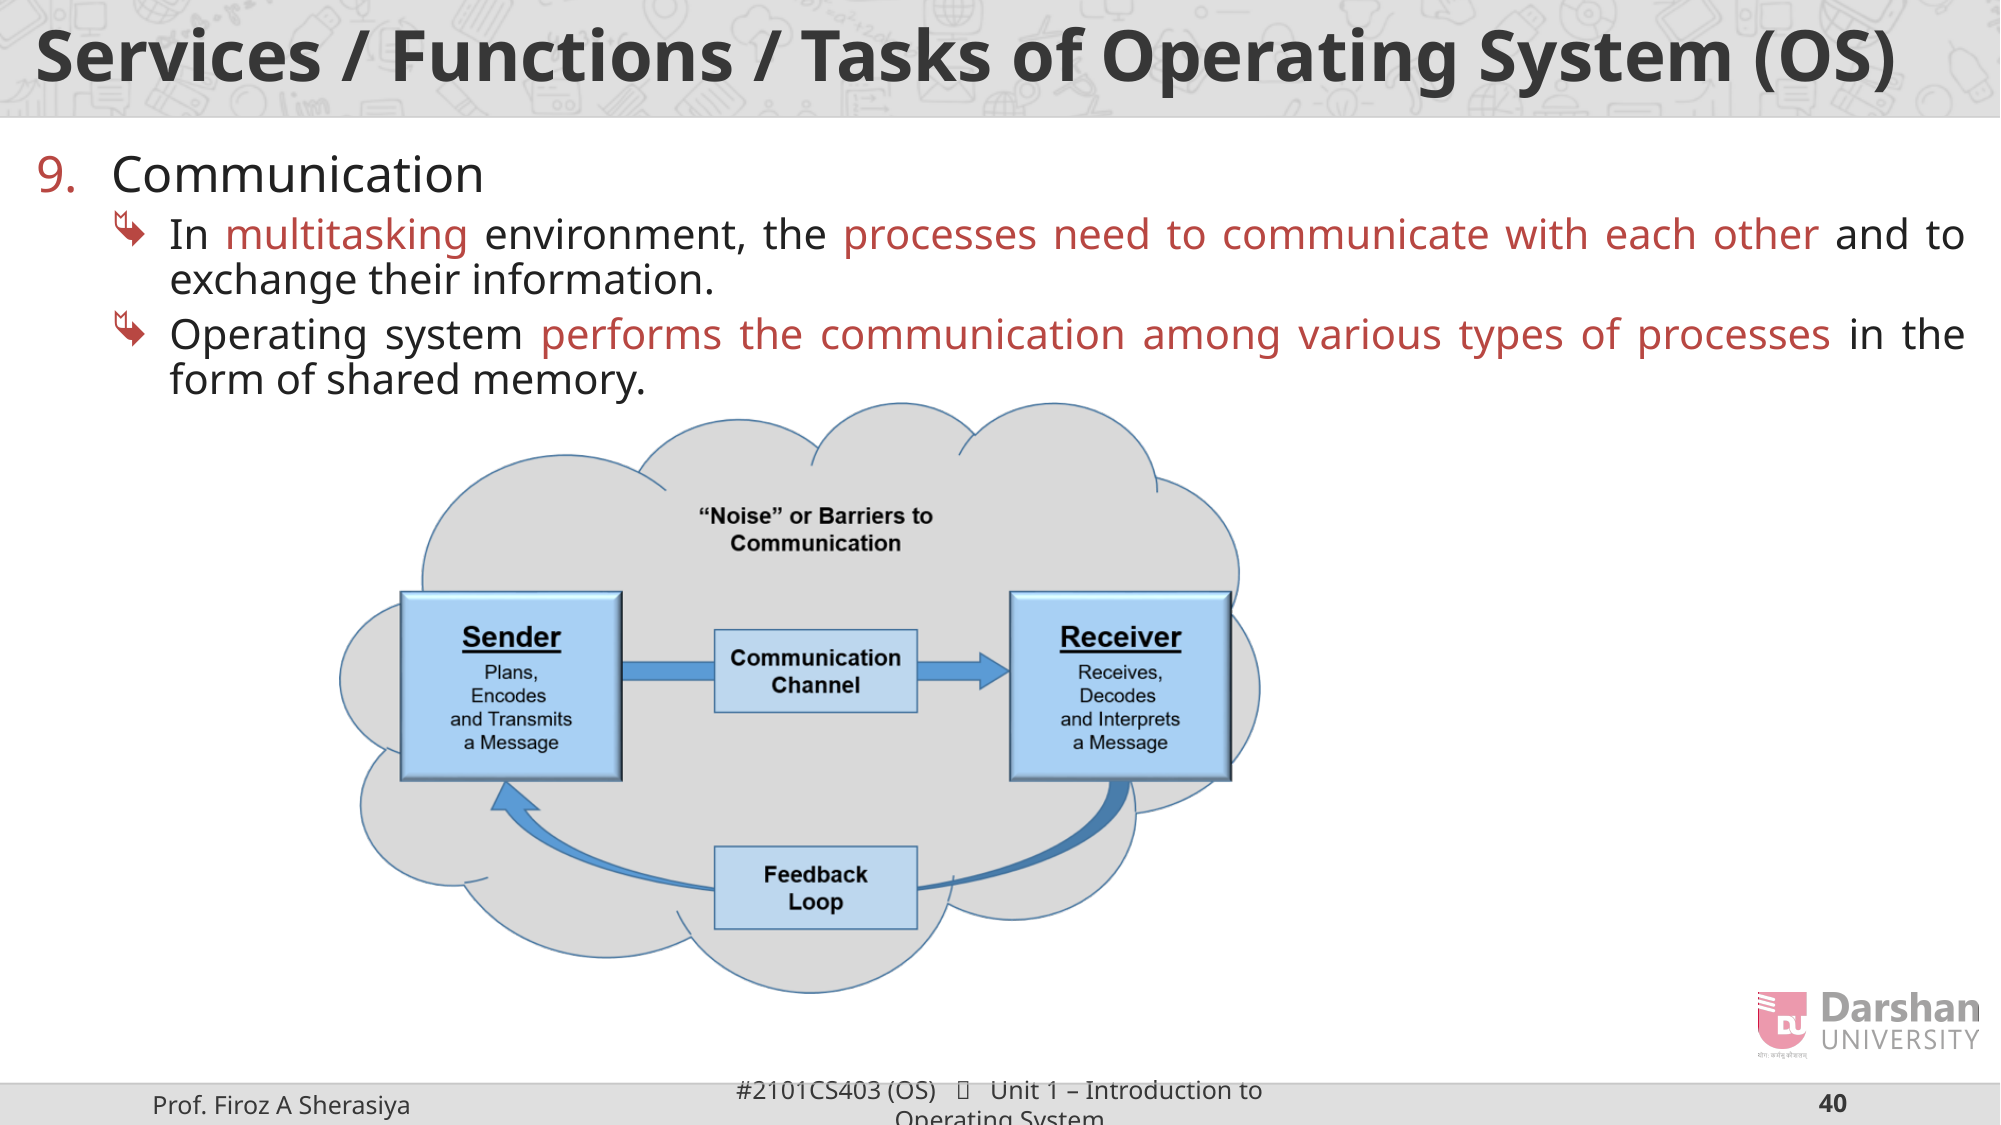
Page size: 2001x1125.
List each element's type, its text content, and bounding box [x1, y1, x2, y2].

title Services / Functions / Tasks of Operating System (OS) [0, 0, 2000, 117]
list Communication In multitasking environment, the processes need to communicate with each other and to exchange their information. Operating system performs the communication among various types of processes in the form of shared memory. [21, 141, 1981, 1059]
picture [339, 402, 1261, 994]
